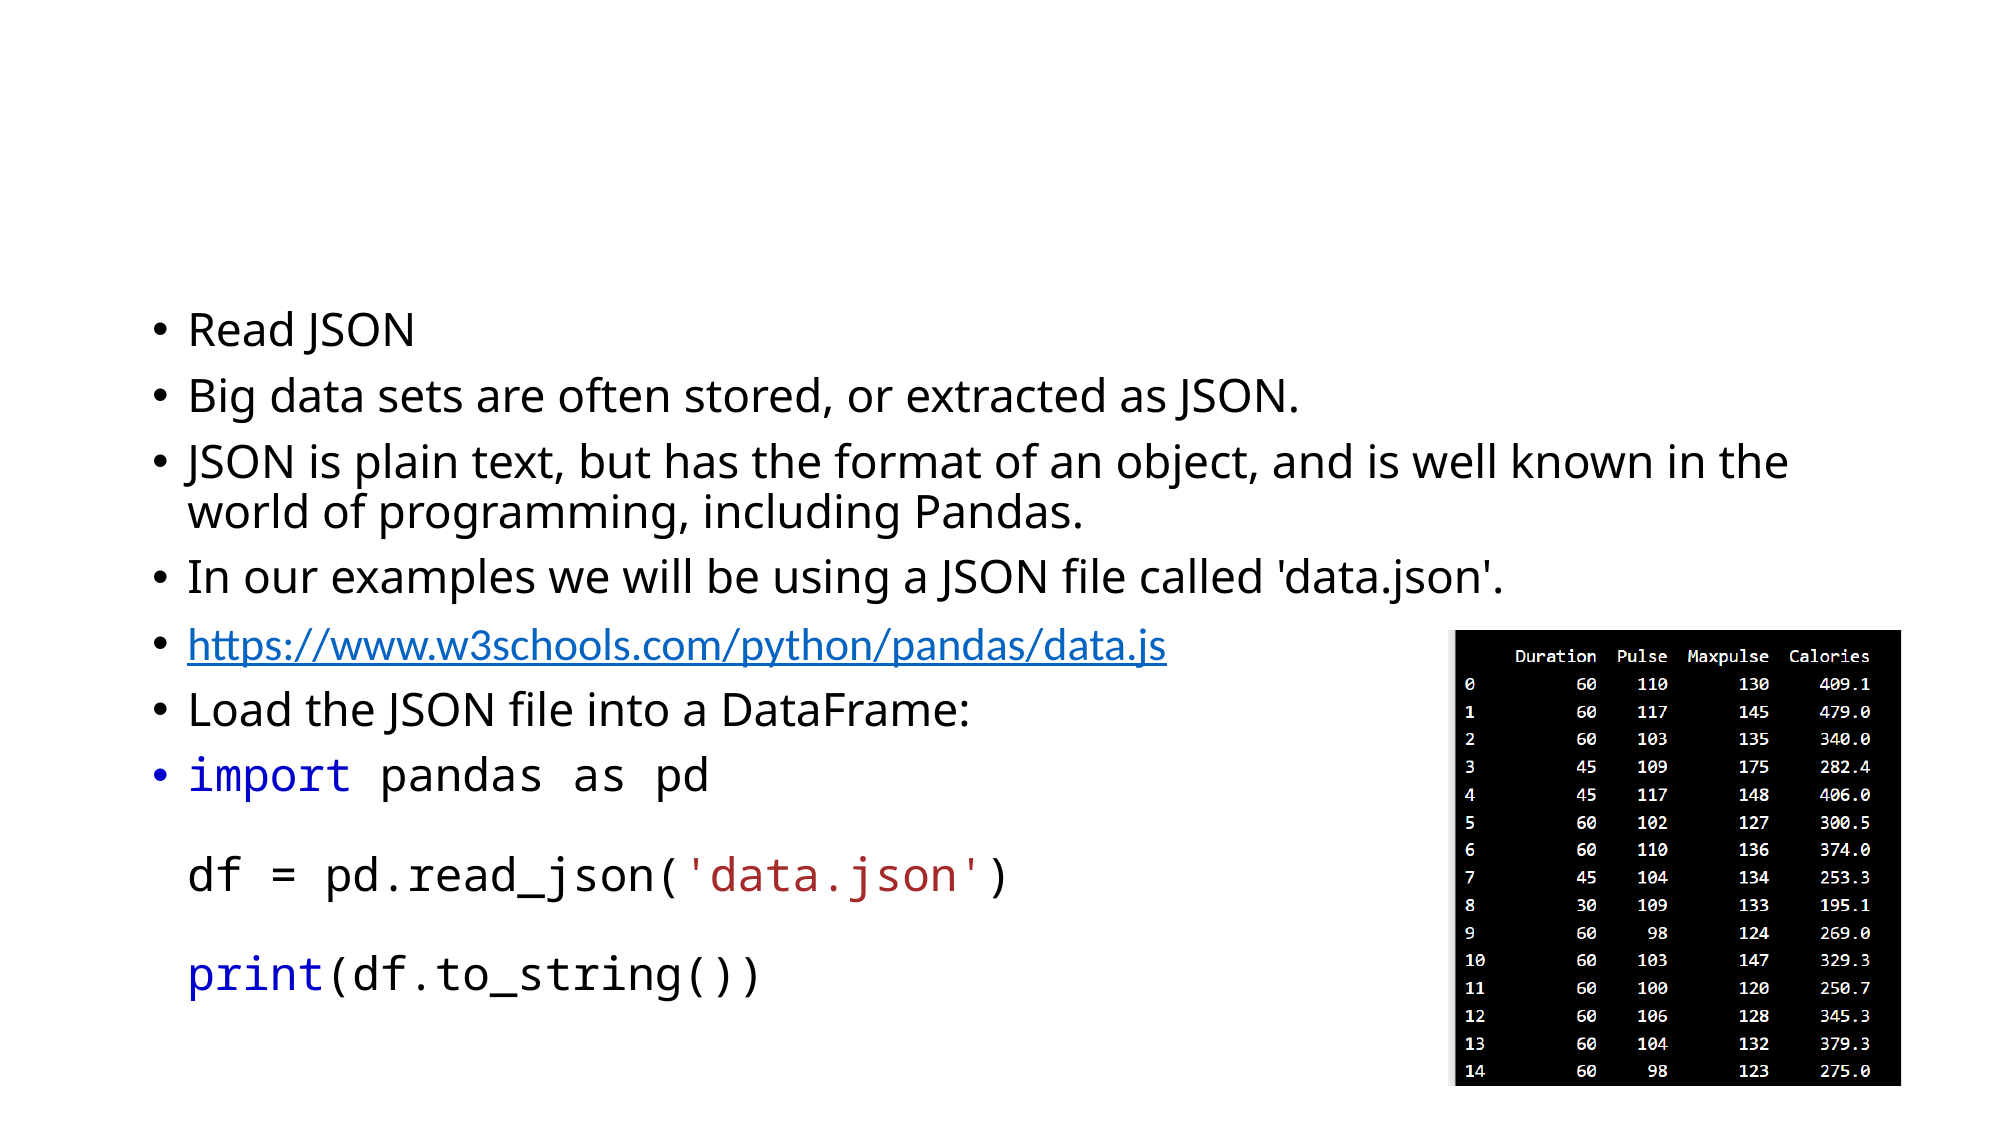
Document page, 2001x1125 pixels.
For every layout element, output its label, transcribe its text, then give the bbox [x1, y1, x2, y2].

picture [1448, 629, 1902, 1086]
list Read JSON Big data sets are often stored, or extracted as JSON. JSON is plain text, but has the format of an object, and is well known in the world of programming, including Pandas. In our examples we will be using a JSON file called 'data.json'. https://www.w3schools.com/python/pandas/data.js Load the JSON file into a DataFrame: import pandas as pd df = pd.read_json('data.json') print(df.to_string()) [137, 299, 1863, 1014]
